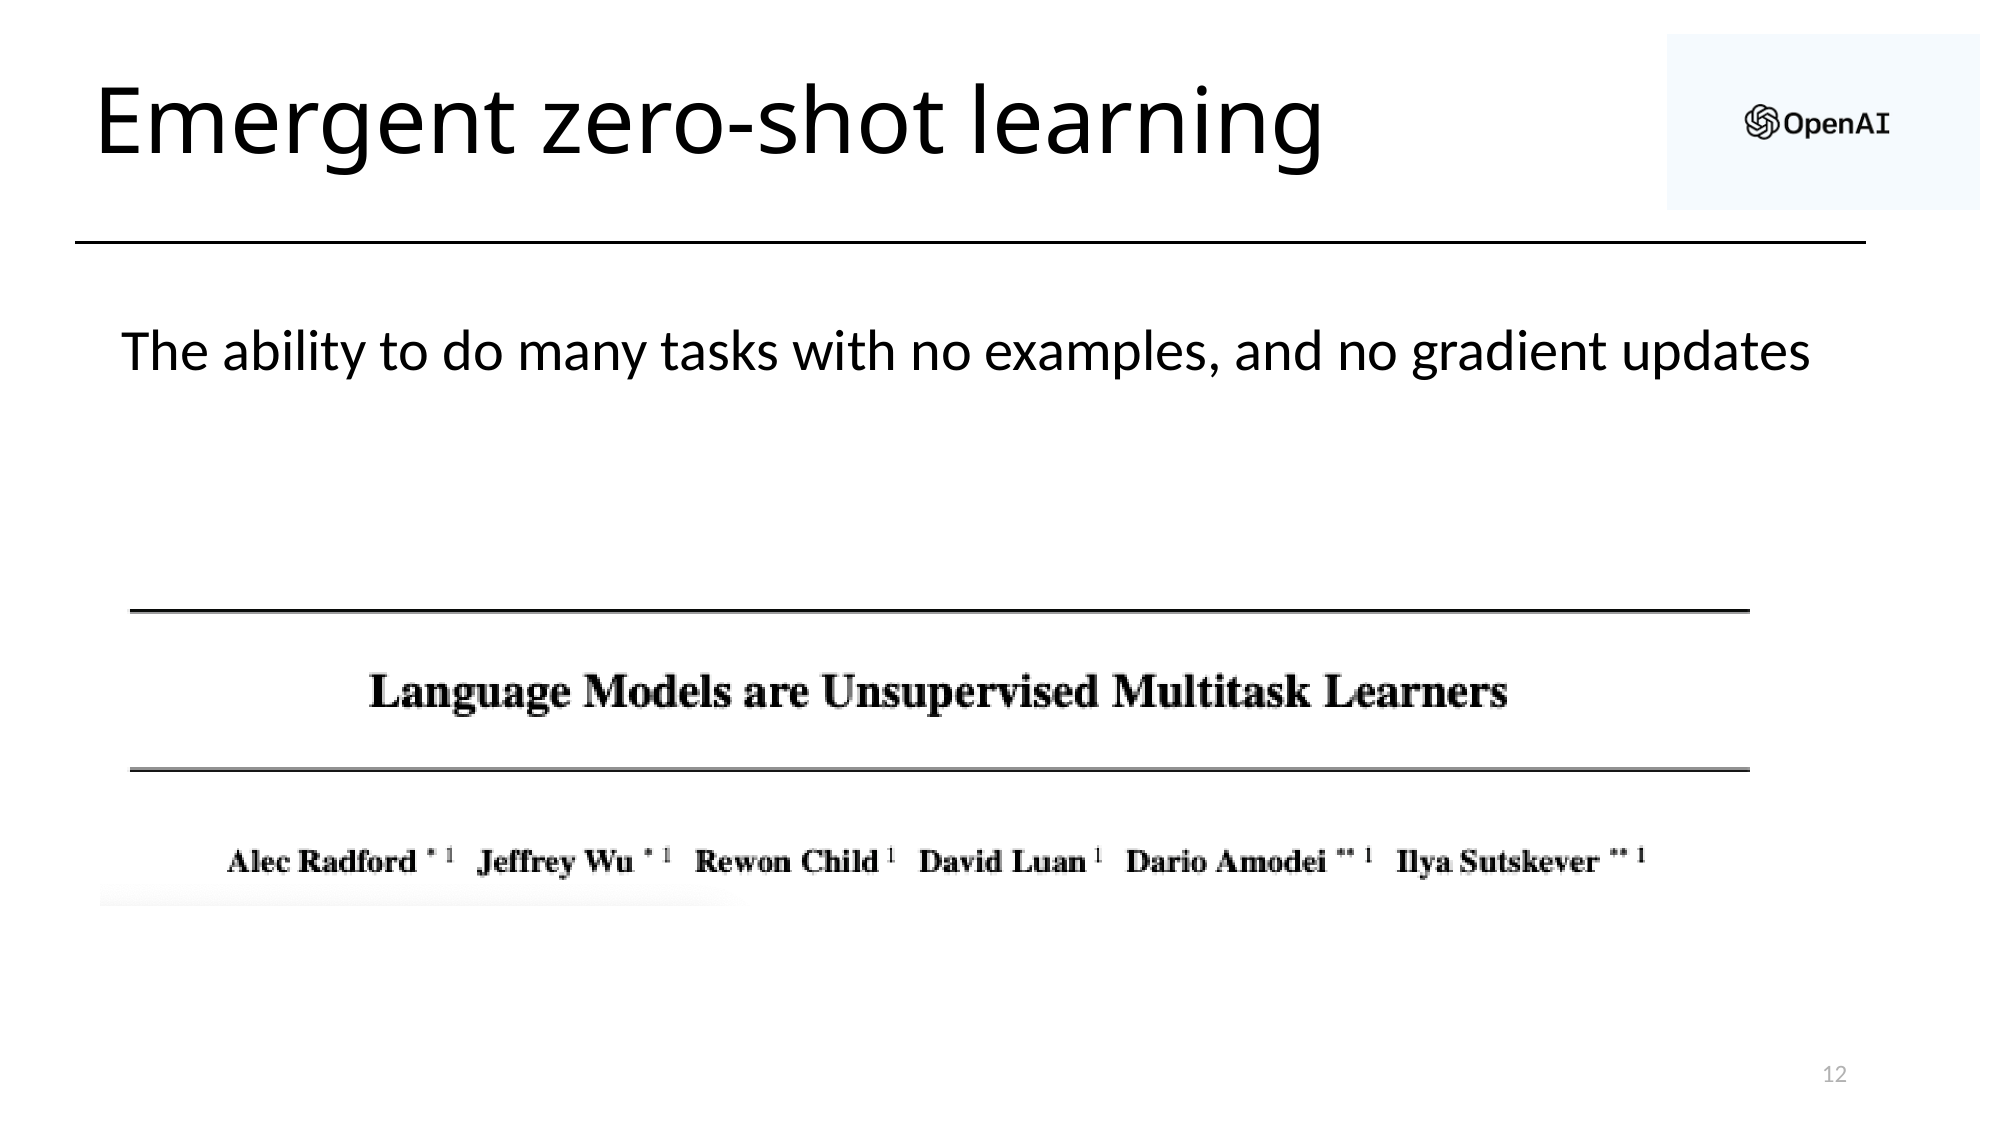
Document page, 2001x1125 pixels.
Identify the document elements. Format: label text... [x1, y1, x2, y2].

picture [1666, 34, 1980, 210]
list The ability to do many tasks with no examples, and no gradient updates [106, 312, 1894, 508]
picture [100, 587, 1786, 906]
title Emergent zero-shot learning [78, 15, 1866, 234]
slide_number 12 [1412, 1042, 1863, 1103]
